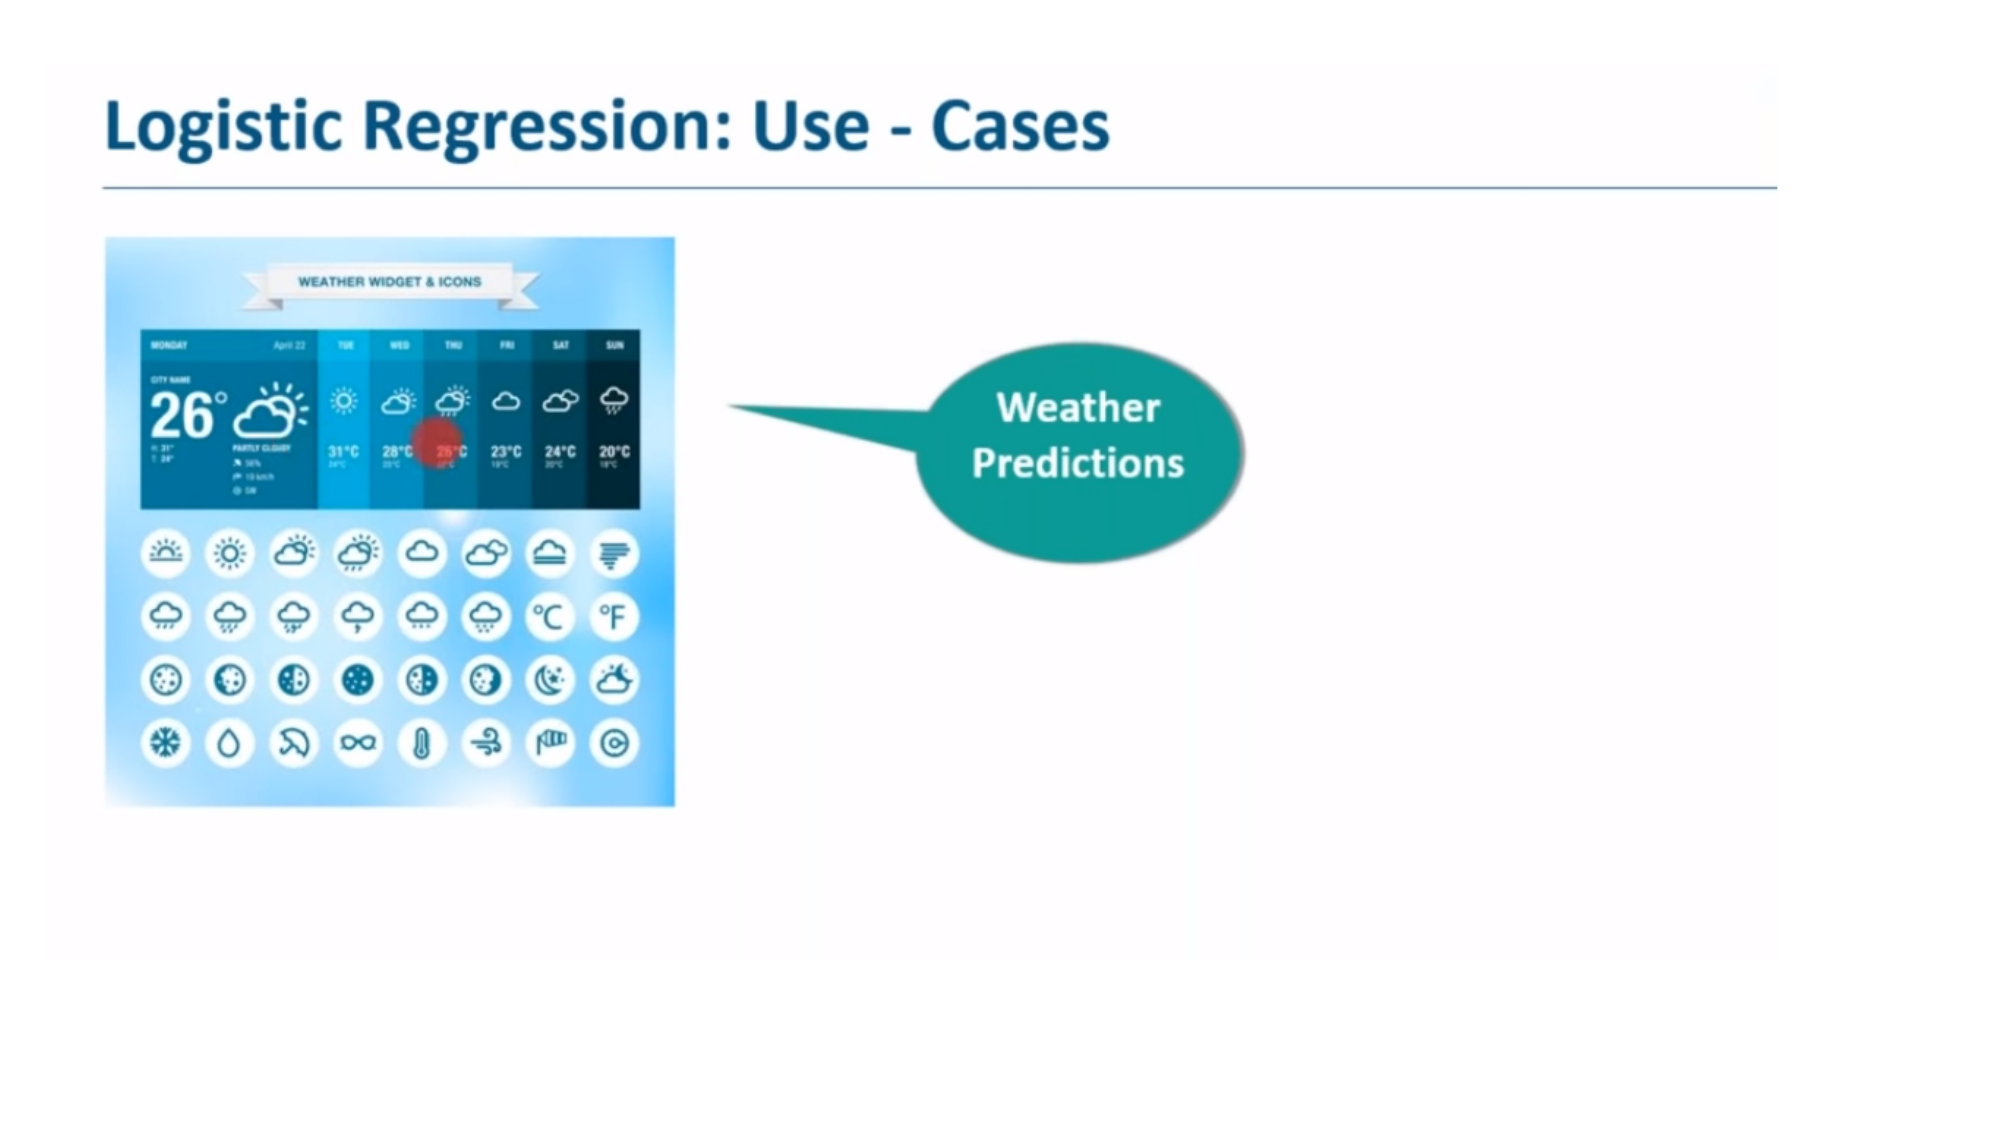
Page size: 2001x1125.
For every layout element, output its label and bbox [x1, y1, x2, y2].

picture [44, 63, 1778, 961]
